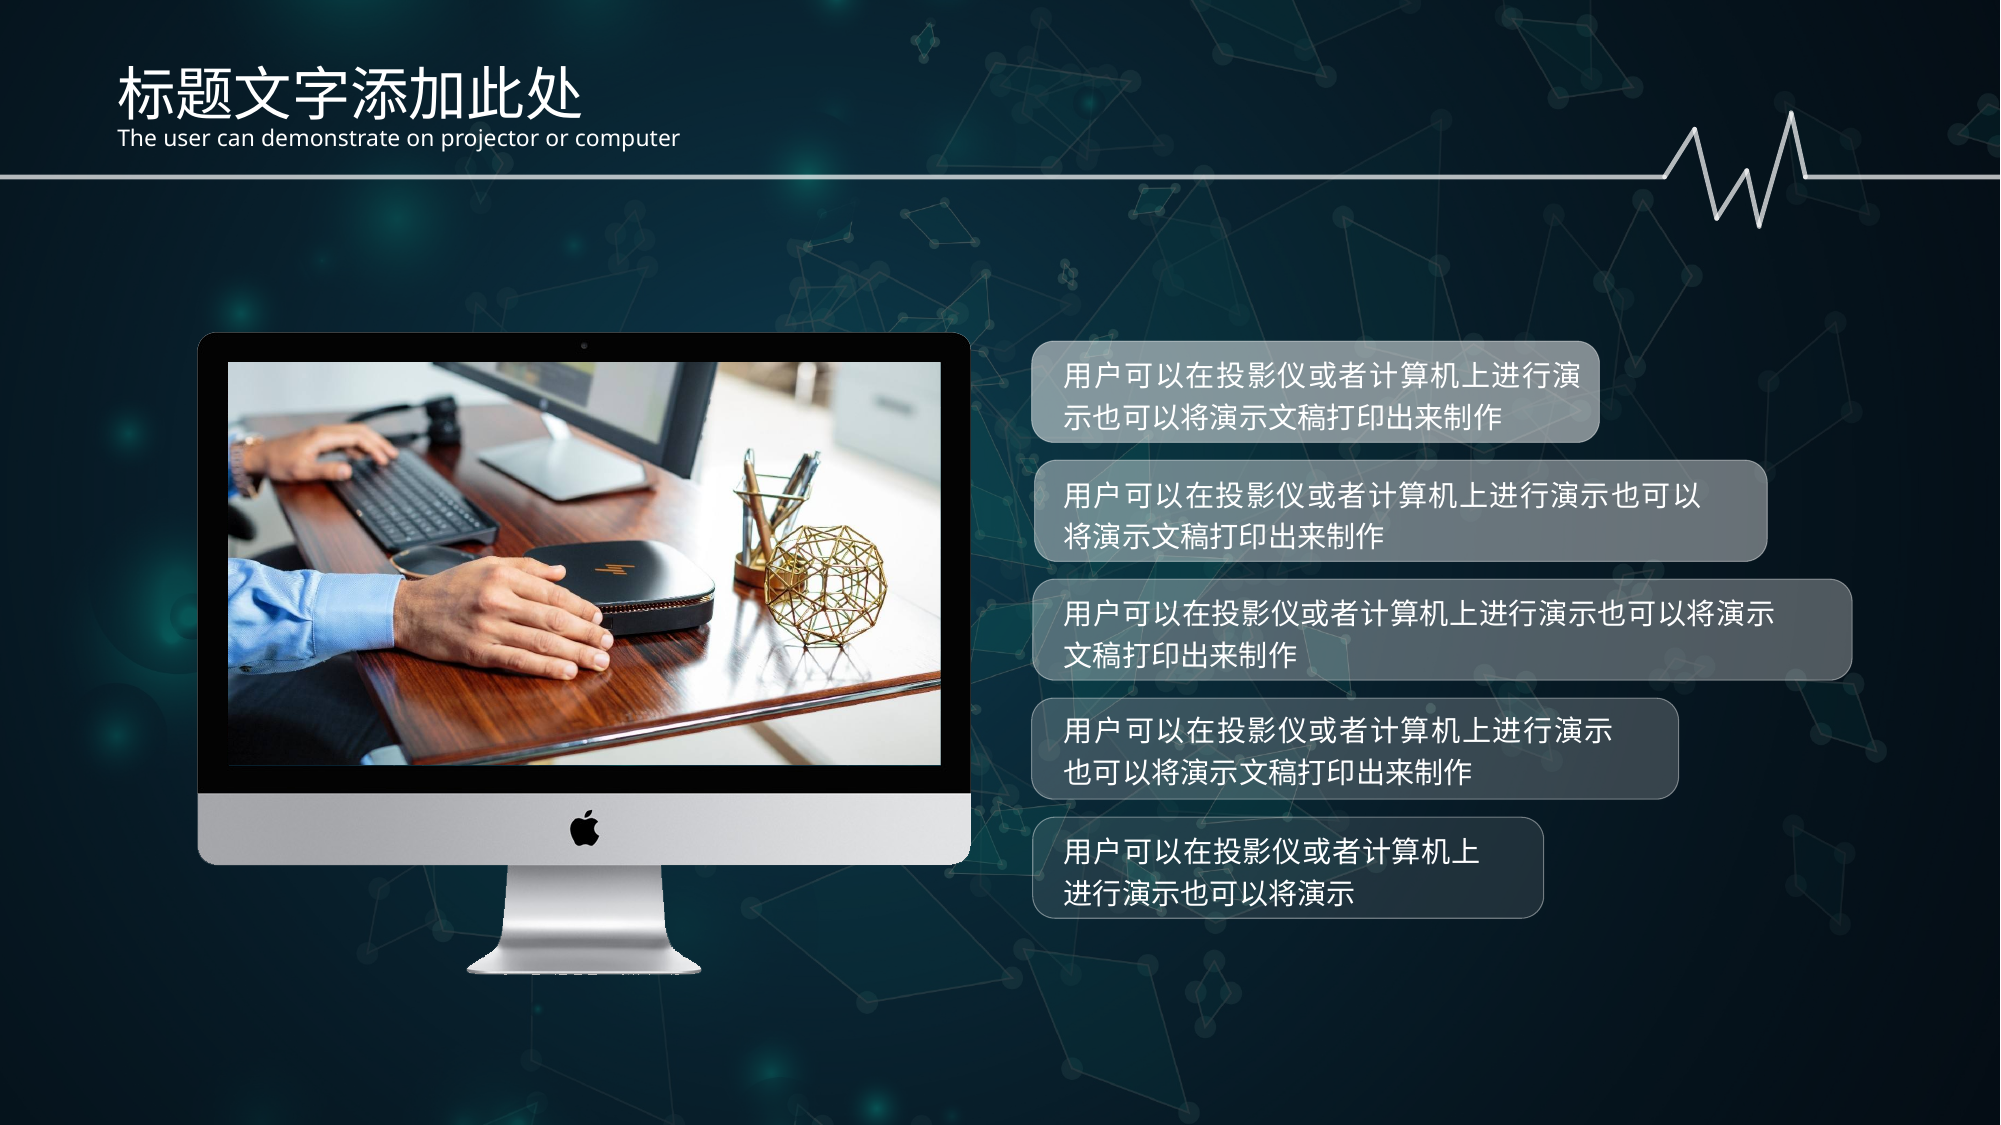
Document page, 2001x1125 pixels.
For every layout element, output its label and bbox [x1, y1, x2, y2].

text_box [102, 49, 755, 158]
text_box [1031, 698, 1679, 800]
text_box [1032, 817, 1544, 920]
text_box [1031, 341, 1600, 444]
picture [0, 0, 2000, 112]
text_box [1034, 460, 1768, 563]
picture [0, 227, 2000, 1125]
text_box [1032, 579, 1853, 682]
text_box [0, 112, 2000, 227]
